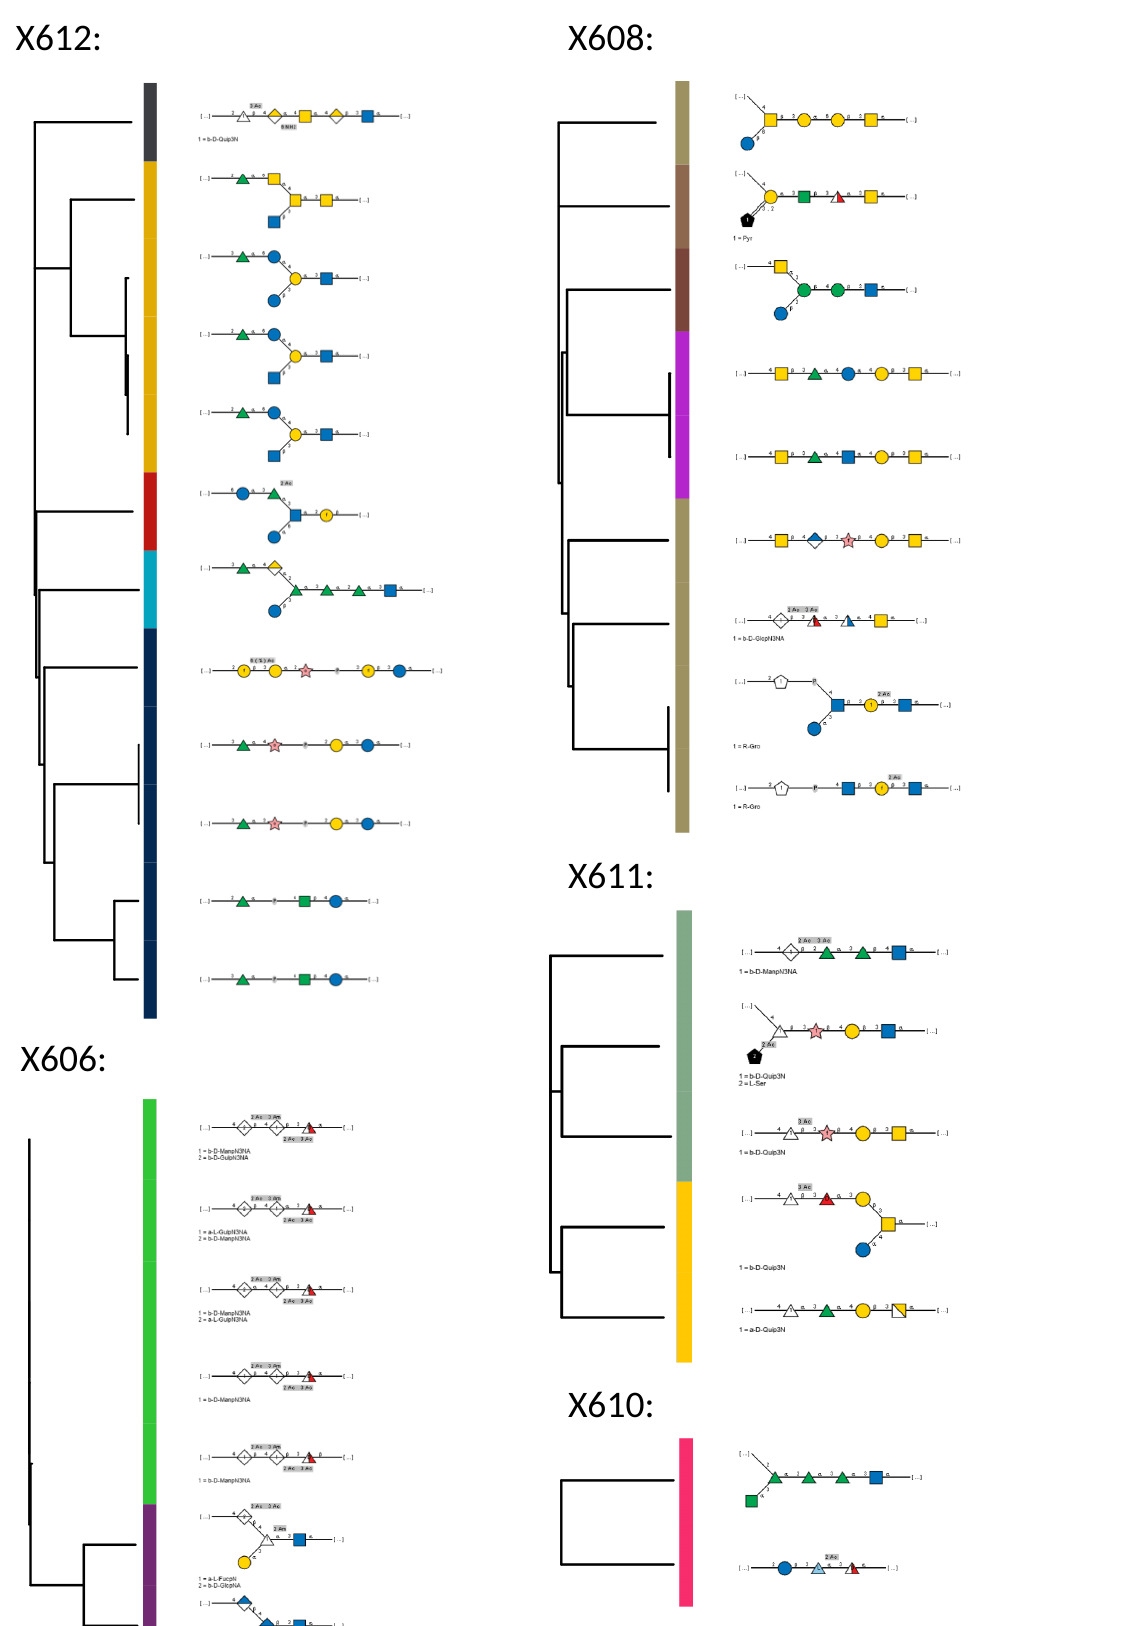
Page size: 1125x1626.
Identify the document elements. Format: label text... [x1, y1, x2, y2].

text_box X611: [553, 847, 670, 891]
picture [0, 75, 477, 1626]
picture [525, 1416, 947, 1626]
text_box X610: [553, 1390, 670, 1416]
text_box X612: [0, 5, 117, 65]
text_box X608: [553, 5, 670, 59]
picture [505, 891, 995, 1390]
picture [515, 59, 990, 847]
